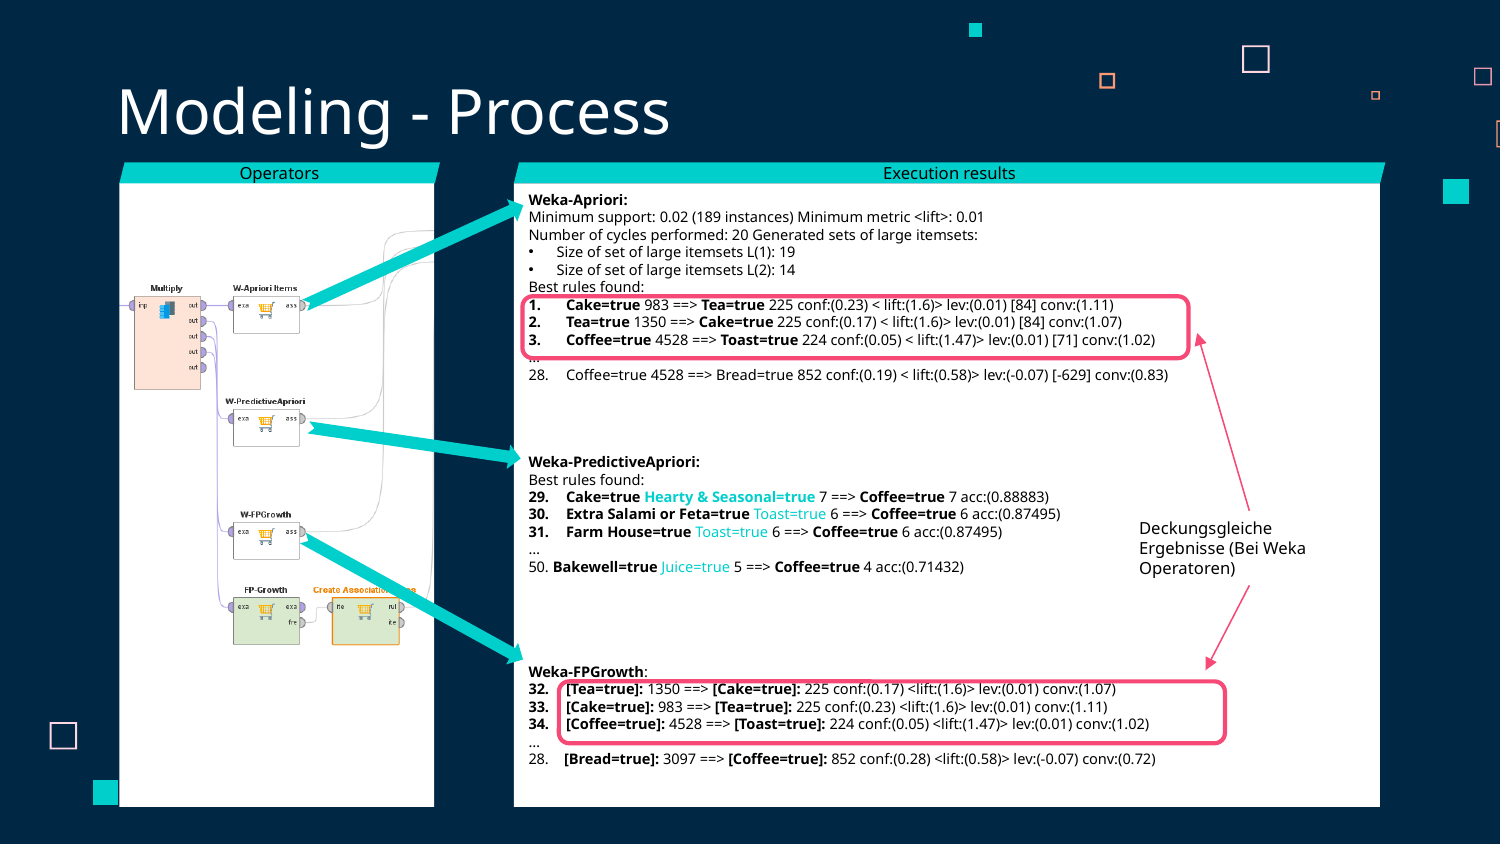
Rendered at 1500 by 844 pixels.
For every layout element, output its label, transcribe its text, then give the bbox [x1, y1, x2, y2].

text_box Execution results [512, 160, 1388, 184]
text_box [440, 438, 517, 471]
text_box Operators [117, 160, 443, 184]
text_box [440, 197, 526, 253]
text_box [440, 604, 517, 667]
picture [119, 183, 435, 756]
title Modeling - Process [101, 67, 878, 163]
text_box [522, 296, 1375, 744]
text_box Weka-Apriori: Minimum support: 0.02 (189 instances) Minimum metric <lift>: 0.01 Number of cycles performed: 20 Generated sets of large itemsets: Size of set of large itemsets L(1): 19 Size of set of large itemsets L(2): 14 Best rules found: Cake=true 983 ==> Tea=true 225 conf:(0.23) < lift:(1.6)> lev:(0.01) [84] conv:(1.11) Tea=true 1350 ==> Cake=true 225 conf:(0.17) < lift:(1.6)> lev:(0.01) [84] conv:(1.07) Coffee=true 4528 ==> Toast=true 224 conf:(0.05) < lift:(1.47)> lev:(0.01) [71] conv:(1.02) … Coffee=true 4528 ==> Bread=true 852 conf:(0.19) < lift:(0.58)> lev:(-0.07) [-629] conv:(0.83) Weka-PredictiveApriori: Best rules found: Cake=true Hearty & Seasonal=true 7 ==> Coffee=true 7 acc:(0.88883) Extra Salami or Feta=true Toast=true 6 ==> Coffee=true 6 acc:(0.87495) Farm House=true Toast=true 6 ==> Coffee=true 6 acc:(0.87495) … 50. Bakewell=true Juice=true 5 ==> Coffee=true 4 acc:(0.71432) Weka-FPGrowth: [Tea=true]: 1350 ==> [Cake=true]: 225 conf:(0.17) <lift:(1.6)> lev:(0.01) conv:(1.07) [Cake=true]: 983 ==> [Tea=true]: 225 conf:(0.23) <lift:(1.6)> lev:(0.01) conv:(1.11) [Coffee=true]: 4528 ==> [Toast=true]: 224 conf:(0.05) <lift:(1.47)> lev:(0.01) conv:(1.02) … 28. [Bread=true]: 3097 ==> [Coffee=true]: 852 conf:(0.28) <lift:(0.58)> lev:(-0.07) conv:(0.72) [512, 181, 1382, 809]
text_box [117, 762, 436, 809]
